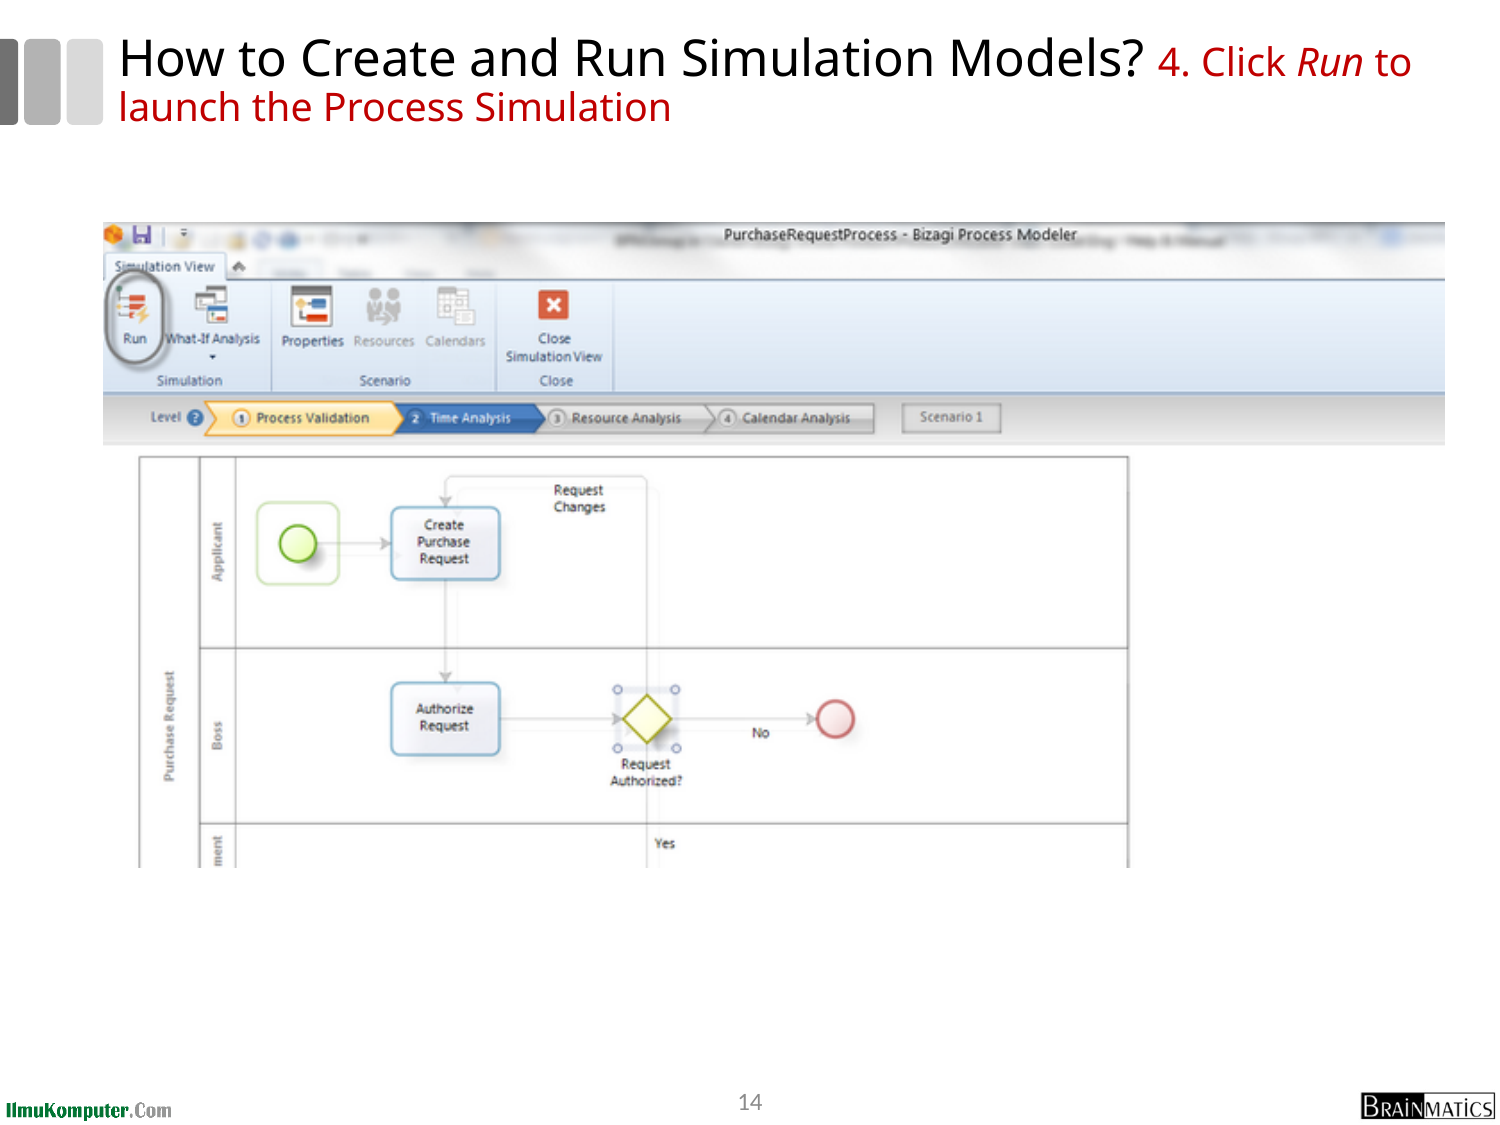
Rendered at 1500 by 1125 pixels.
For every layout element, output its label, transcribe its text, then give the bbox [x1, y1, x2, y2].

title How to Create and Run Simulation Models? 4. Click Run to launch the Process Simulation [103, 24, 1498, 138]
picture [4, 1095, 173, 1125]
picture [103, 222, 1445, 868]
picture [1358, 1089, 1498, 1123]
slide_number 14 [581, 1074, 919, 1125]
